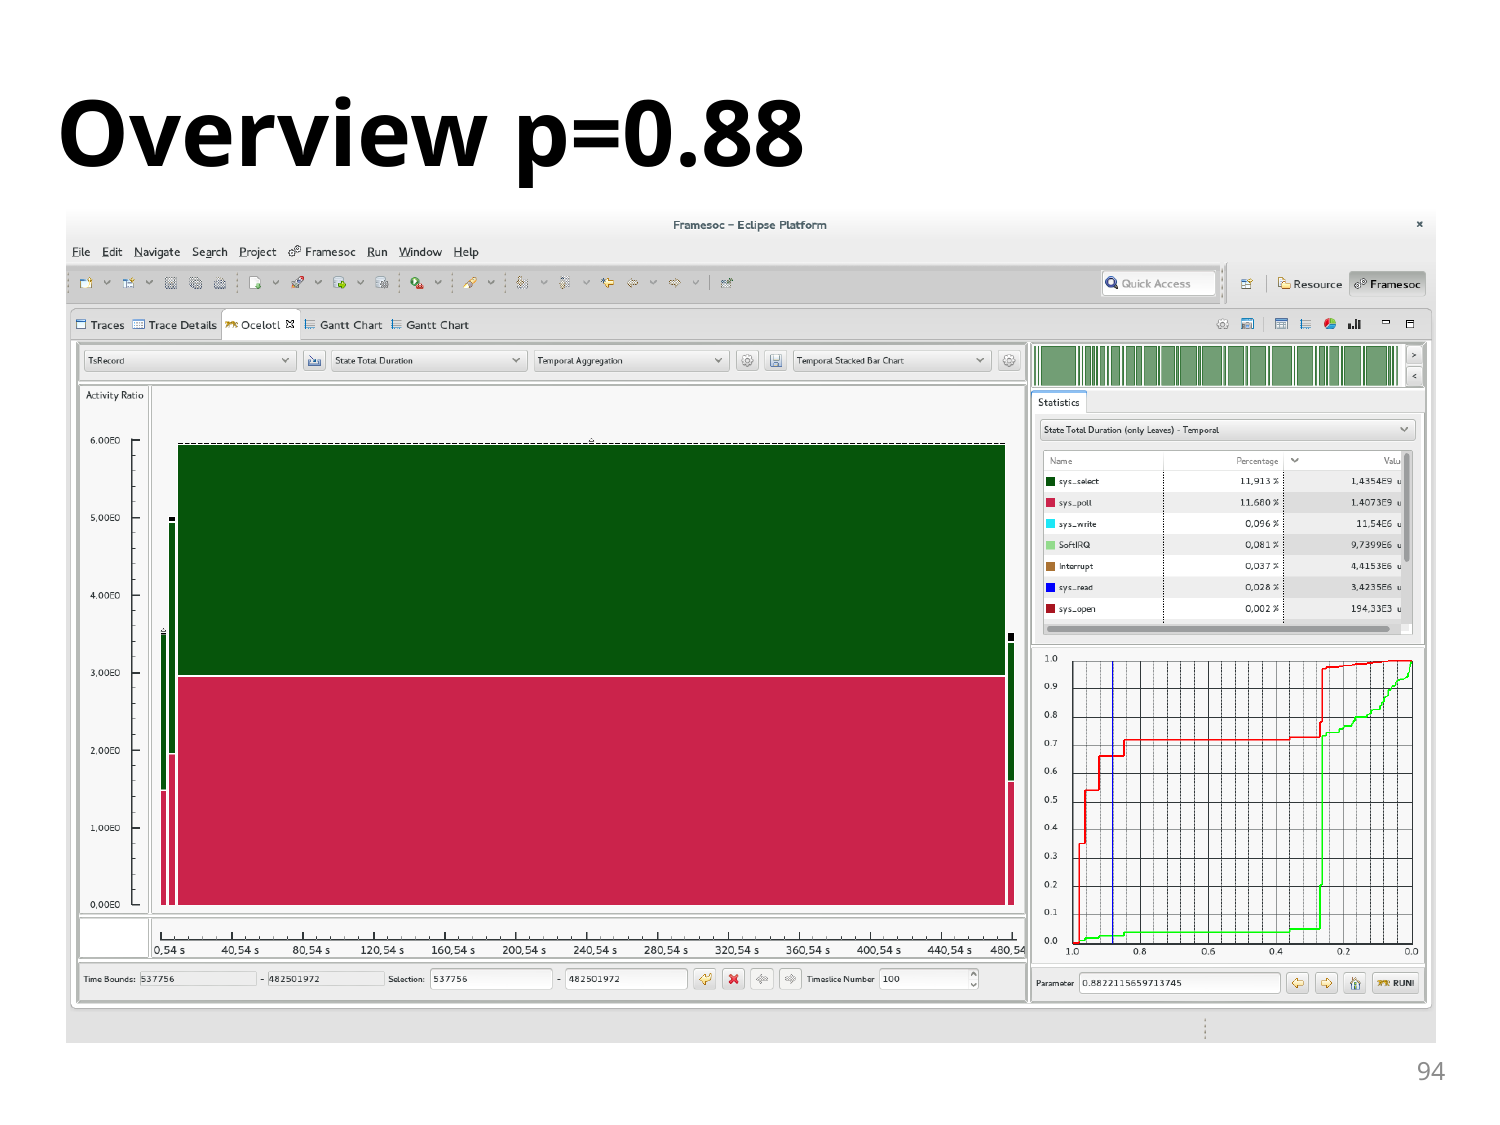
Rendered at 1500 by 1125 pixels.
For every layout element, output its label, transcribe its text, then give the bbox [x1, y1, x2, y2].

slide_number 94 [1059, 1042, 1461, 1103]
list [66, 208, 1436, 1043]
title Overview p=0.88 [41, 59, 1461, 215]
